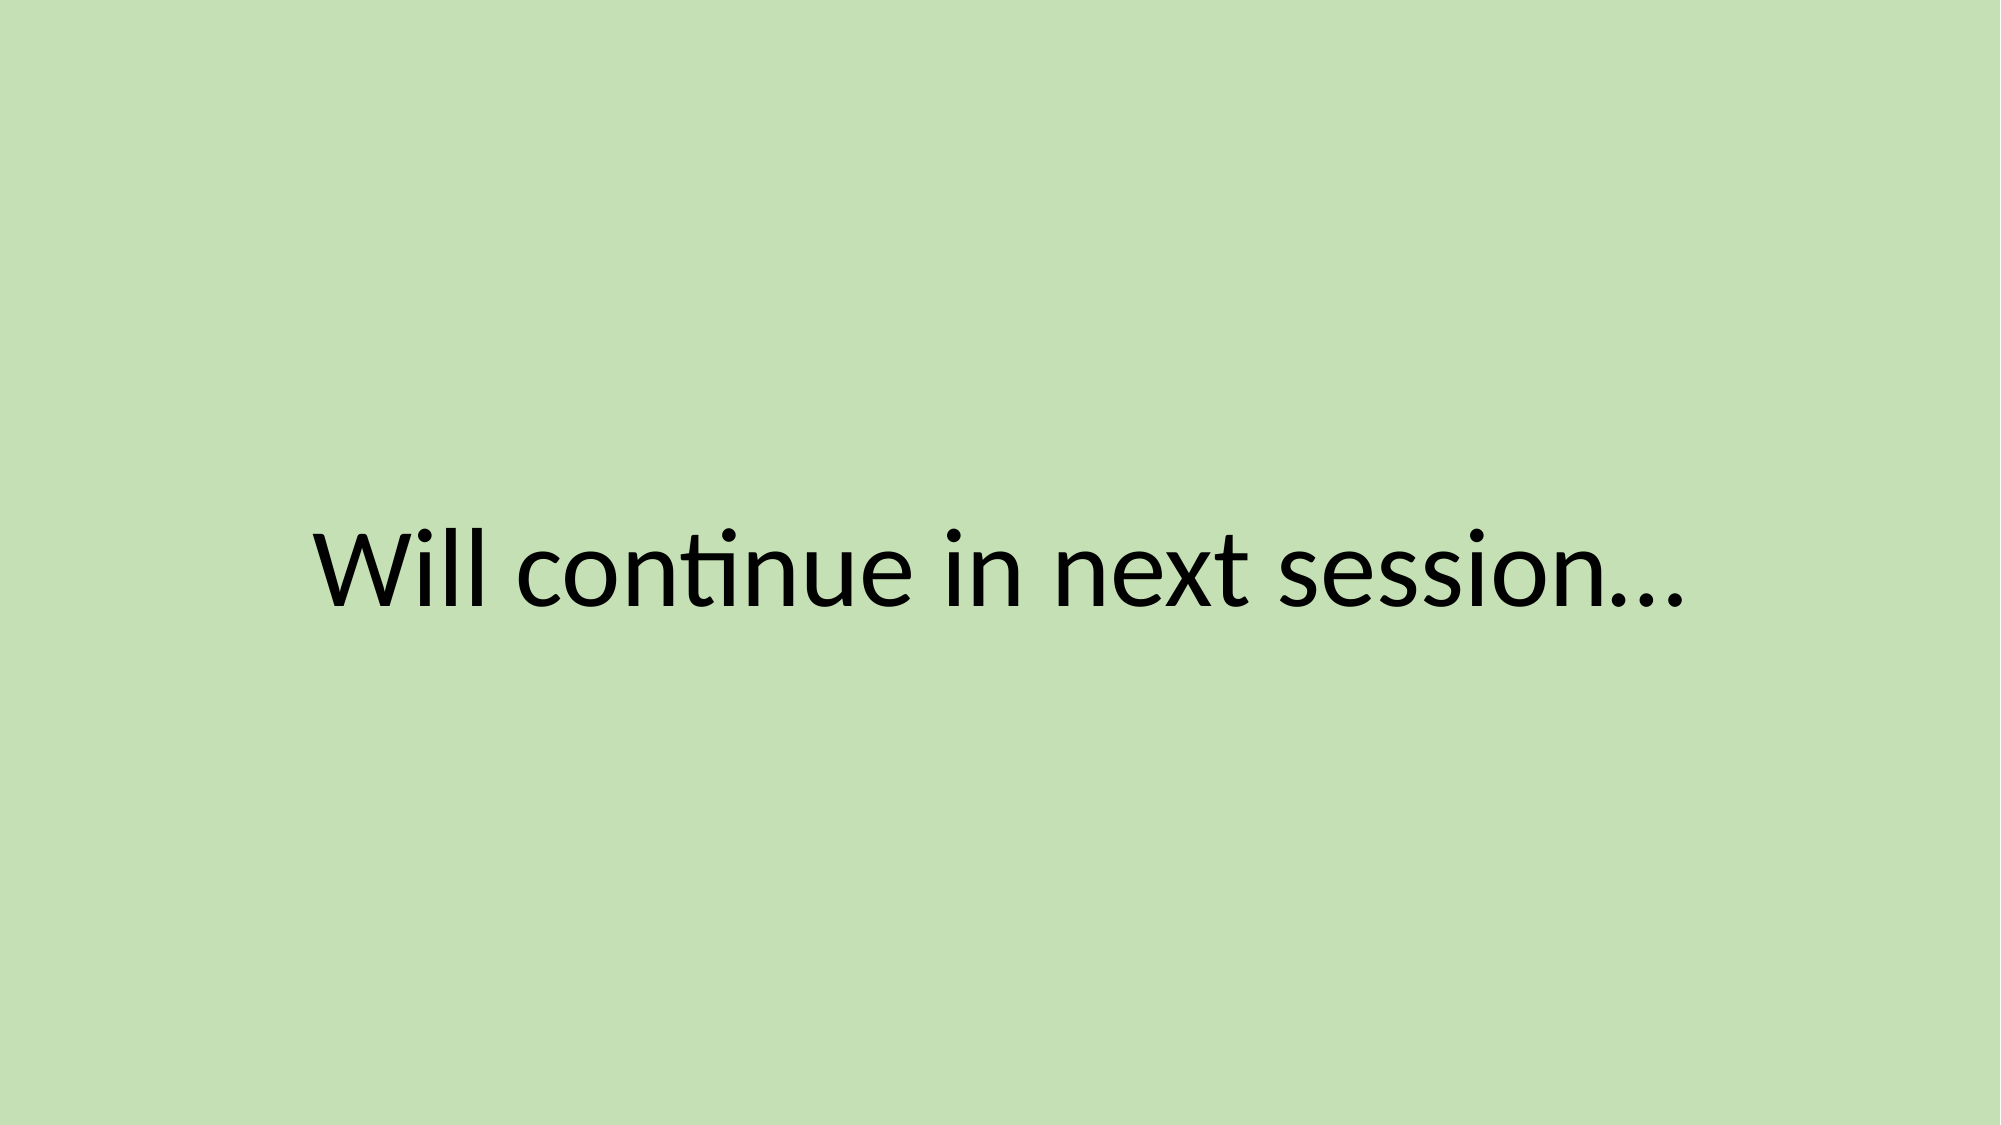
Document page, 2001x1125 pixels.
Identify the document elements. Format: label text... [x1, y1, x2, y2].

text_box Will continue in next session… [297, 486, 1703, 637]
